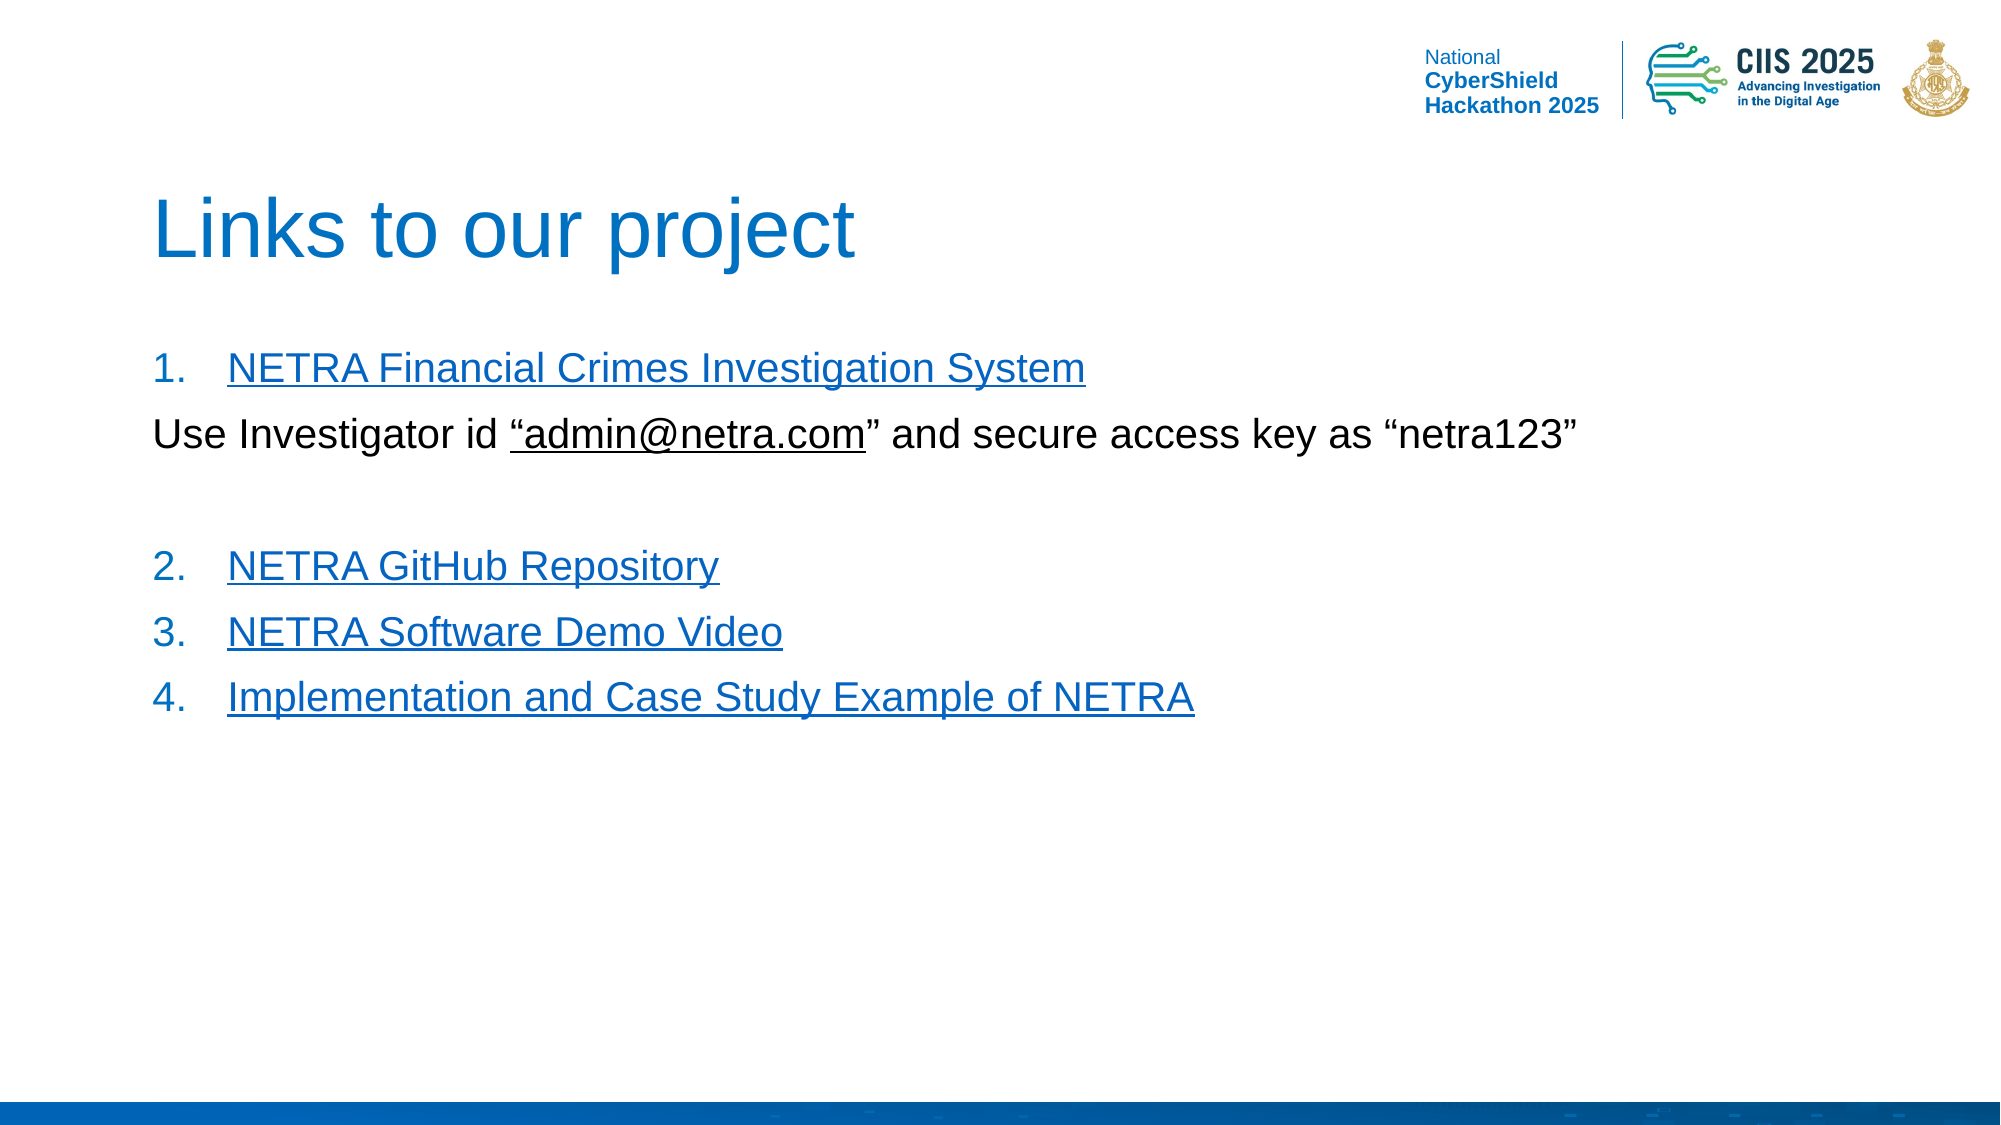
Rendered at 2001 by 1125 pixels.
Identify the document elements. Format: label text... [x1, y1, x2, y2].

picture [0, 1102, 2000, 1125]
list NETRA Financial Crimes Investigation System Use Investigator id “admin@netra.com” and secure access key as “netra123” NETRA GitHub Repository NETRA Software Demo Video Implementation and Case Study Example of NETRA [137, 338, 1863, 1053]
title Links to our project [137, 121, 1507, 338]
picture [1634, 29, 1981, 124]
